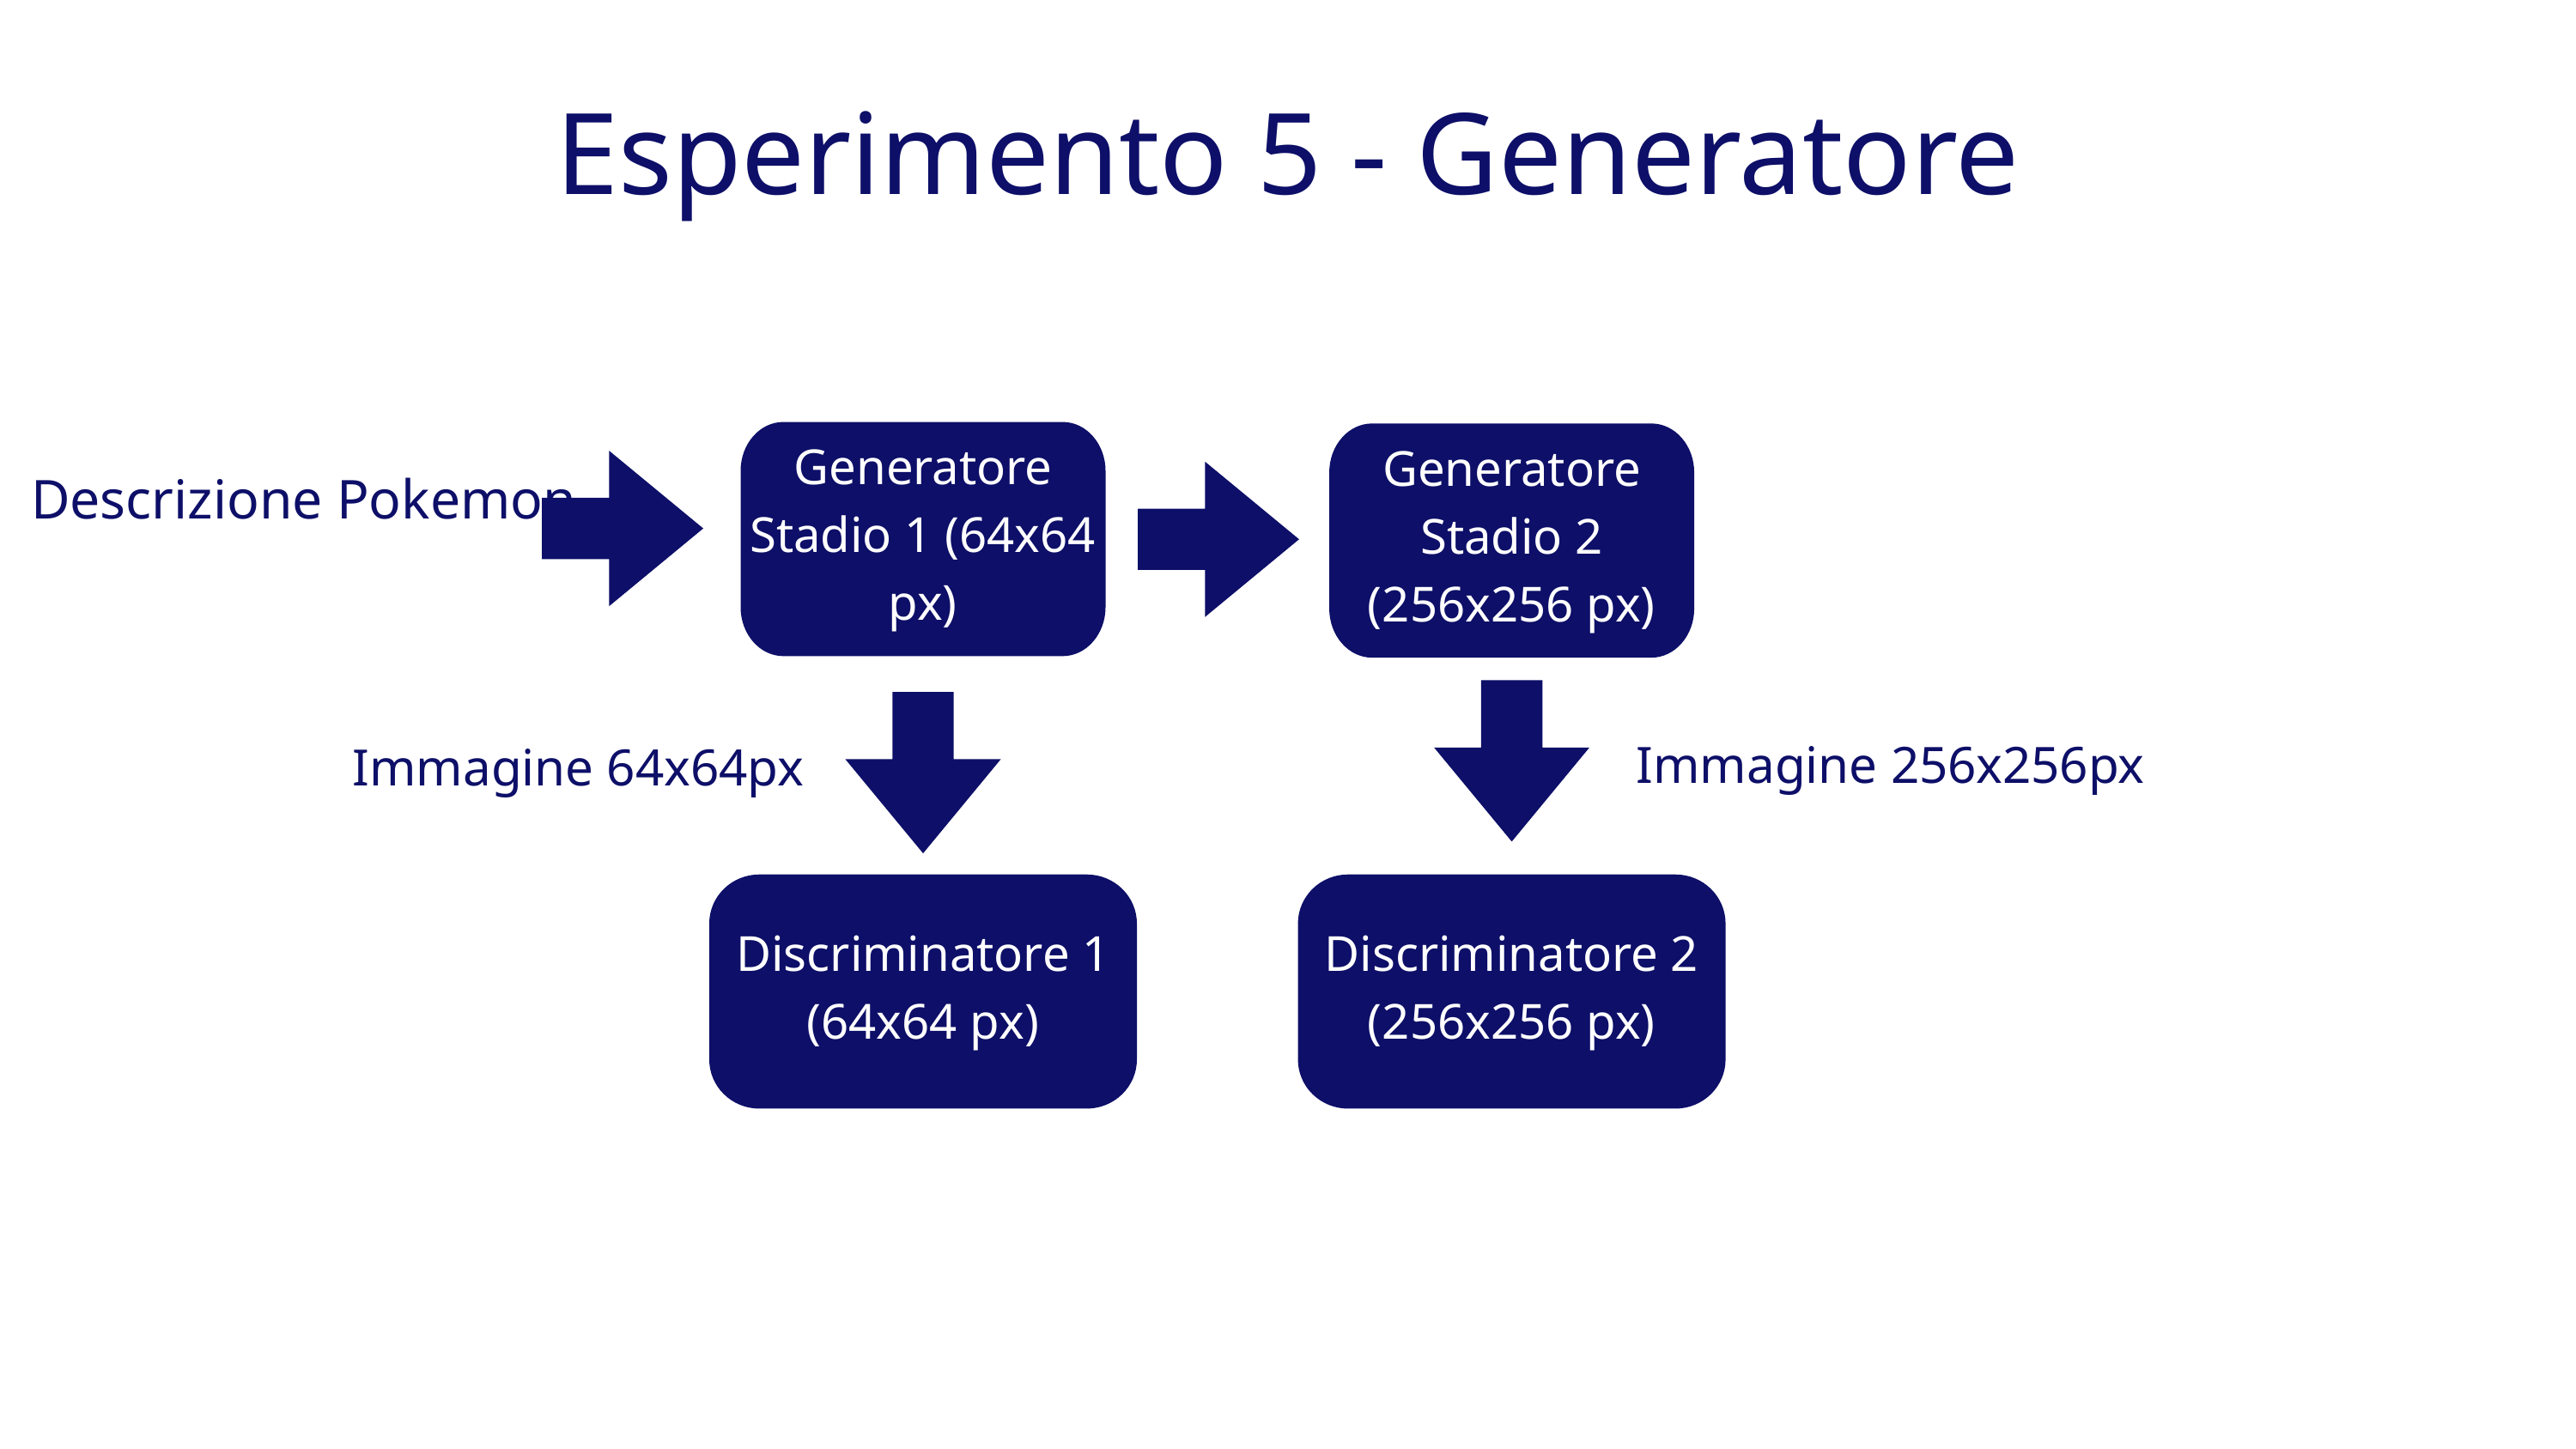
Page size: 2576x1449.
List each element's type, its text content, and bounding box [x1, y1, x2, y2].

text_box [841, 694, 1005, 851]
text_box Immagine 256x256px [1600, 708, 2182, 794]
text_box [708, 852, 1138, 1109]
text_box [740, 400, 1106, 657]
text_box Immagine 64x64px [287, 710, 837, 796]
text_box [1328, 402, 1695, 658]
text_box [1431, 682, 1593, 840]
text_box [541, 450, 704, 607]
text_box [1137, 461, 1300, 617]
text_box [1297, 852, 1726, 1109]
text_box Esperimento 5 - Generatore [191, 58, 2385, 217]
text_box Descrizione Pokemon [13, 445, 595, 530]
